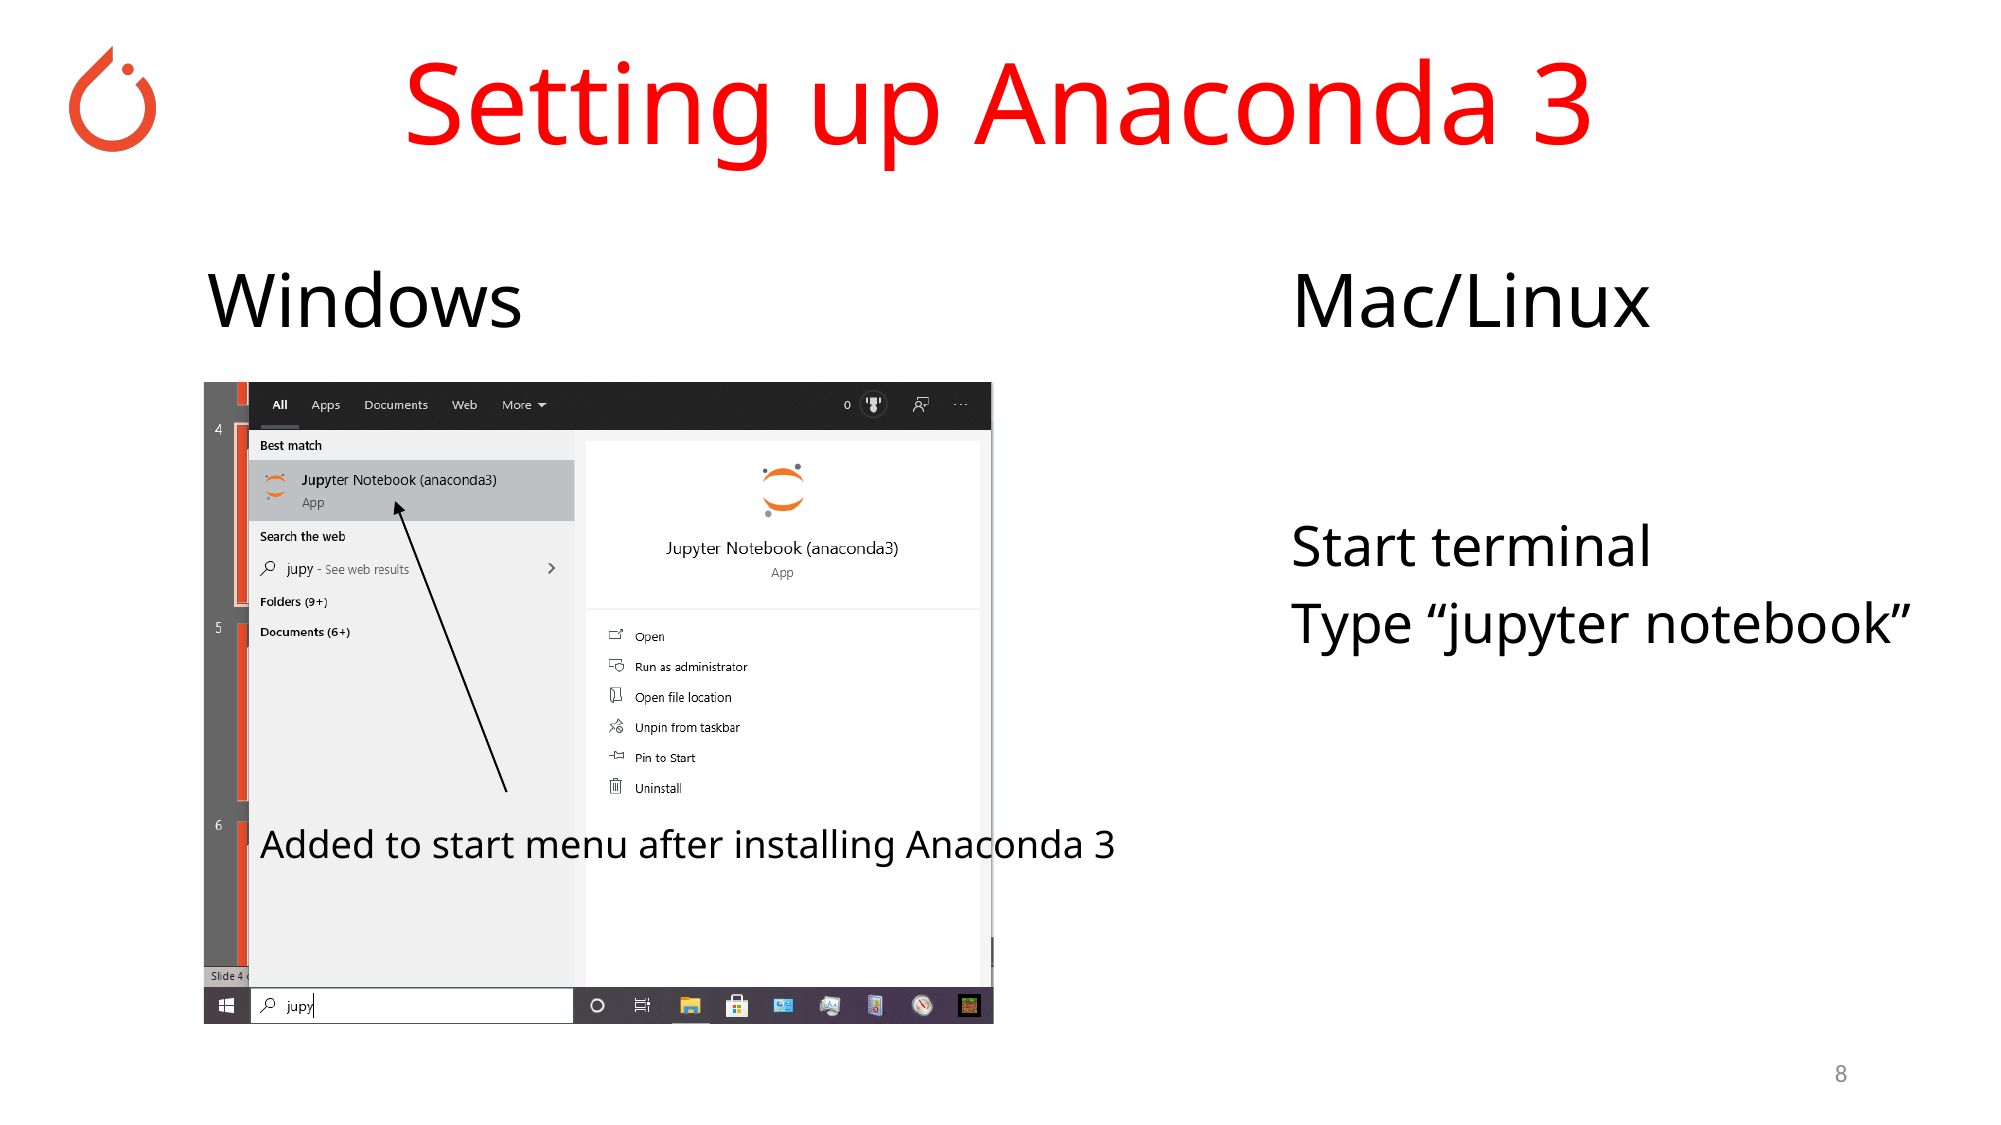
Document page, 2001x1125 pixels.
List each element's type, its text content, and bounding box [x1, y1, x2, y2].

picture [69, 46, 156, 152]
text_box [395, 501, 507, 793]
text_box Type “jupyter notebook” [1276, 550, 1929, 663]
text_box Added to start menu after installing Anaconda 3 [994, 796, 1225, 874]
text_box Windows [192, 238, 557, 351]
text_box Start terminal [1276, 473, 1689, 550]
slide_number 8 [1412, 1042, 1863, 1103]
text_box Mac/Linux [1276, 238, 1689, 351]
title Setting up Anaconda 3 [60, 24, 1940, 177]
picture [203, 382, 994, 1024]
